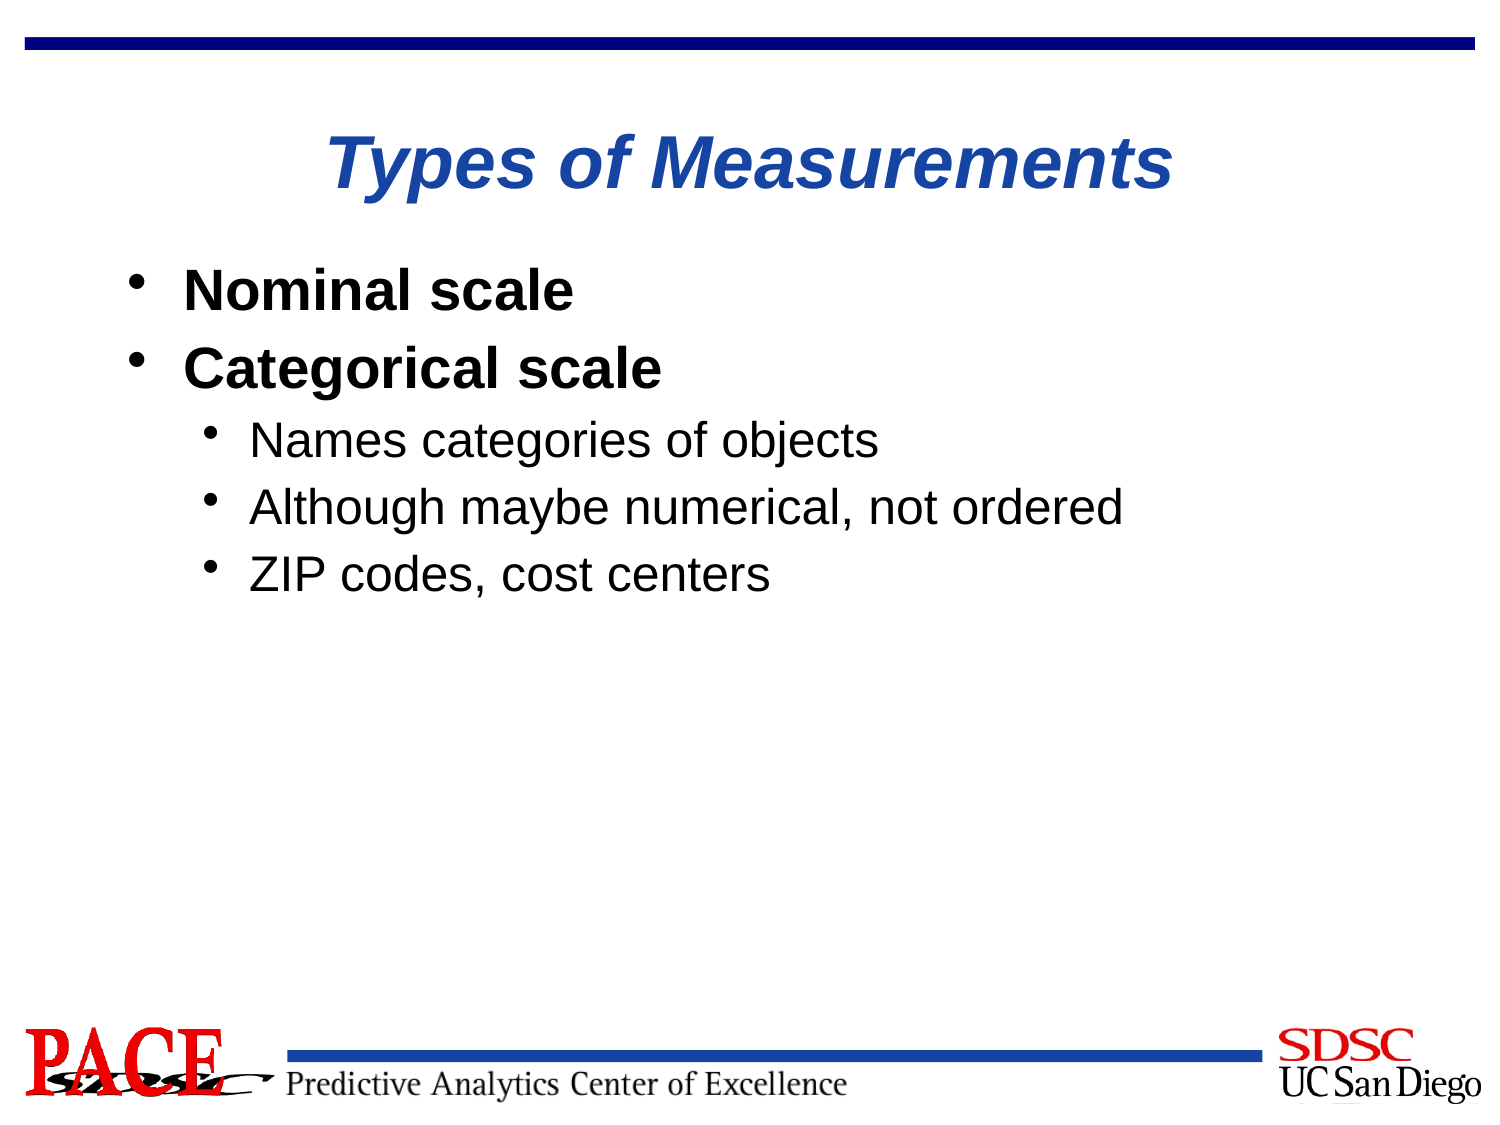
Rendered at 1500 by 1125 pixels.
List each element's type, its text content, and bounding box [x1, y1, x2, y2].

picture [286, 1064, 858, 1103]
list Nominal scale Categorical scale Names categories of objects Although maybe numerical, not ordered ZIP codes, cost centers [112, 249, 1388, 1063]
picture [1388, 1028, 1413, 1061]
picture [25, 1025, 276, 1101]
picture [1279, 1066, 1481, 1104]
title Types of Measurements [112, 87, 1388, 238]
